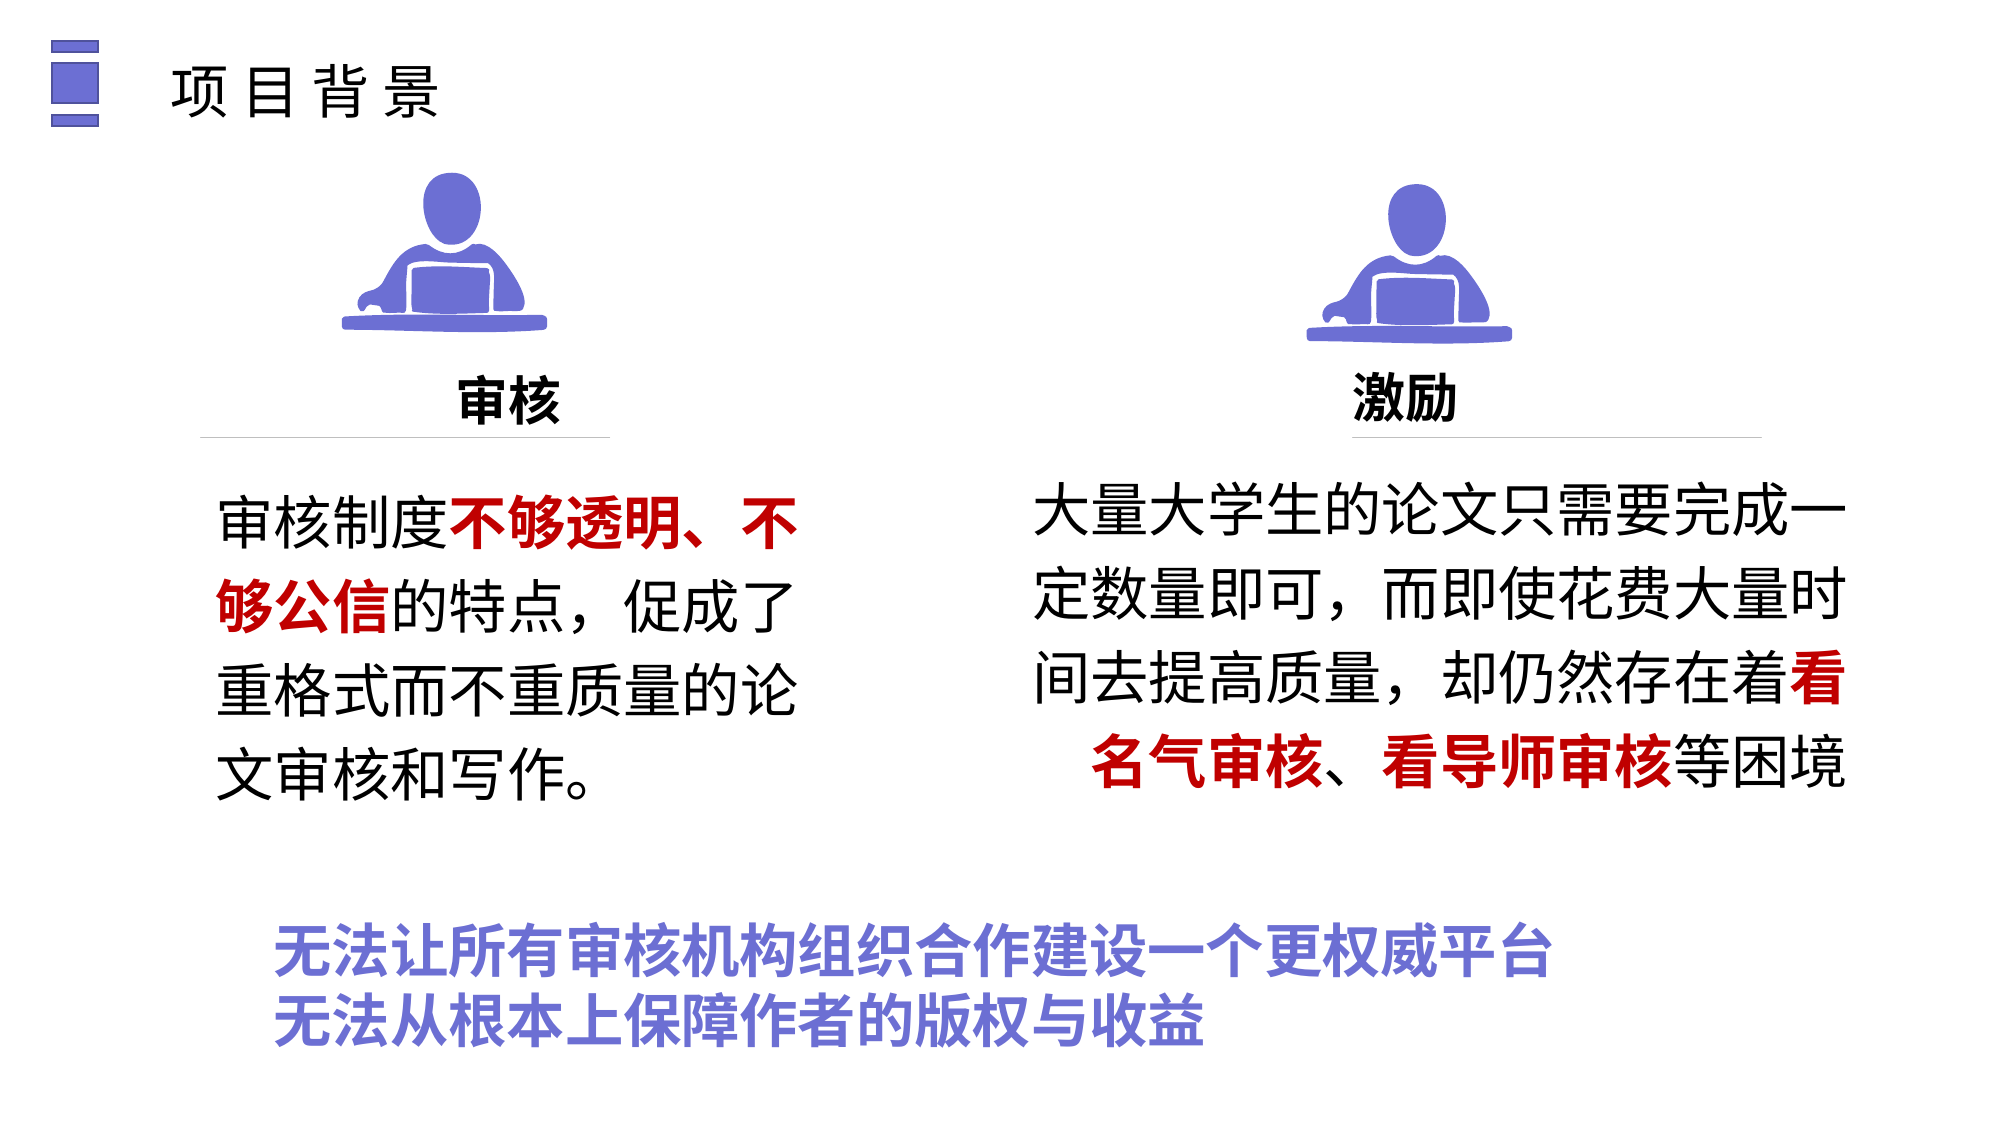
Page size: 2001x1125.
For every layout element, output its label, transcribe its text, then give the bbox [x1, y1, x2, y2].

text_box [200, 172, 1863, 894]
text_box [51, 40, 99, 126]
text_box 项目背景 [155, 47, 874, 133]
text_box 无法让所有审核机构组织合作建设一个更权威平台 无法从根本上保障作者的版权与收益 [259, 907, 1920, 1062]
